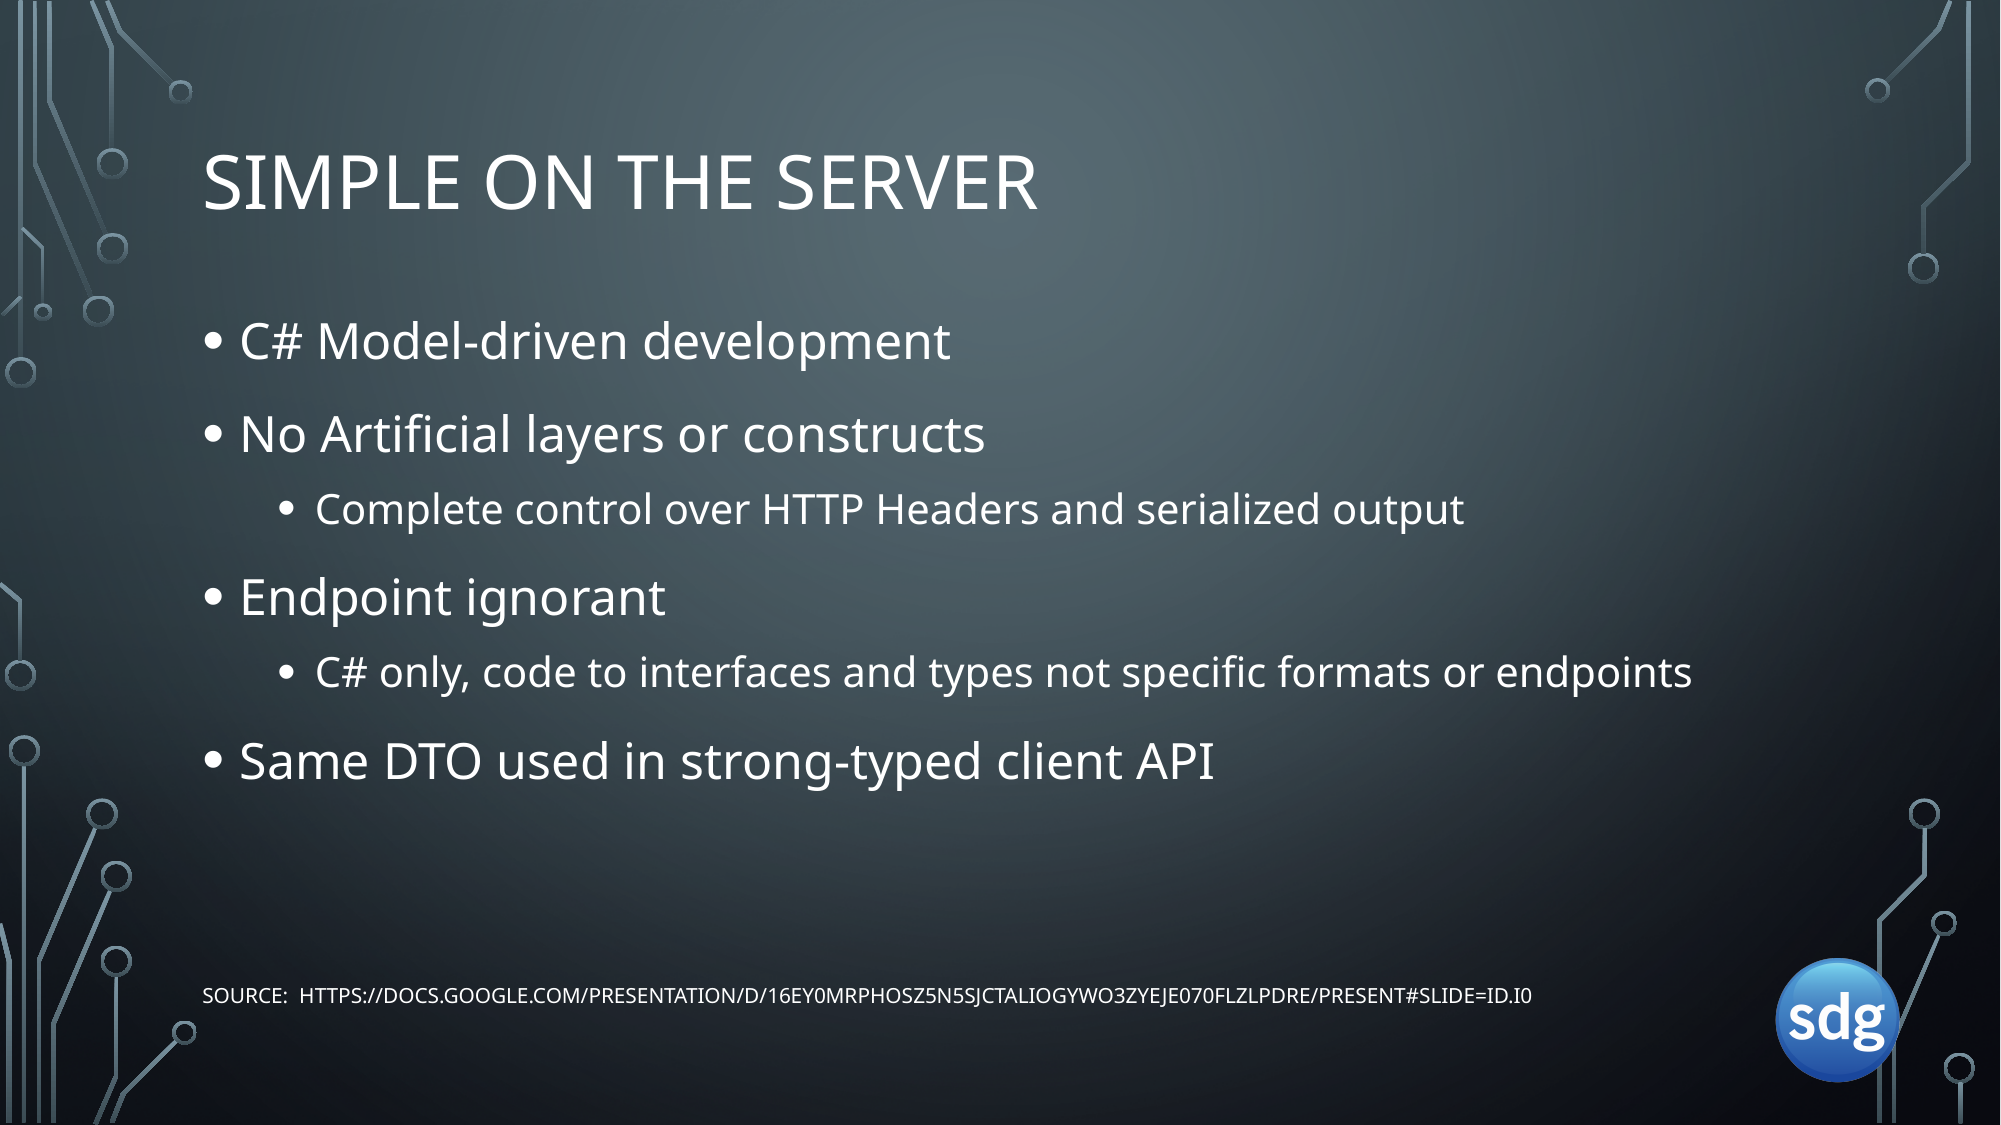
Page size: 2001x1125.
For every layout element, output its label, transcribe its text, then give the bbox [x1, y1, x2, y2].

picture [1768, 951, 1908, 1090]
title Simple On the Server [187, 101, 1813, 269]
list C# Model-driven development No Artificial layers or constructs Complete control over HTTP Headers and serialized output Endpoint ignorant C# only, code to interfaces and types not specific formats or endpoints Same DTO used in strong-typed client API [187, 290, 1813, 950]
footer Source: https://docs.google.com/presentation/d/16ey0MrpHOSz5N5sjctAliOgYWO3ZYeJe070fLZlPdrE/present#slide=id.i0 [187, 965, 1751, 1025]
